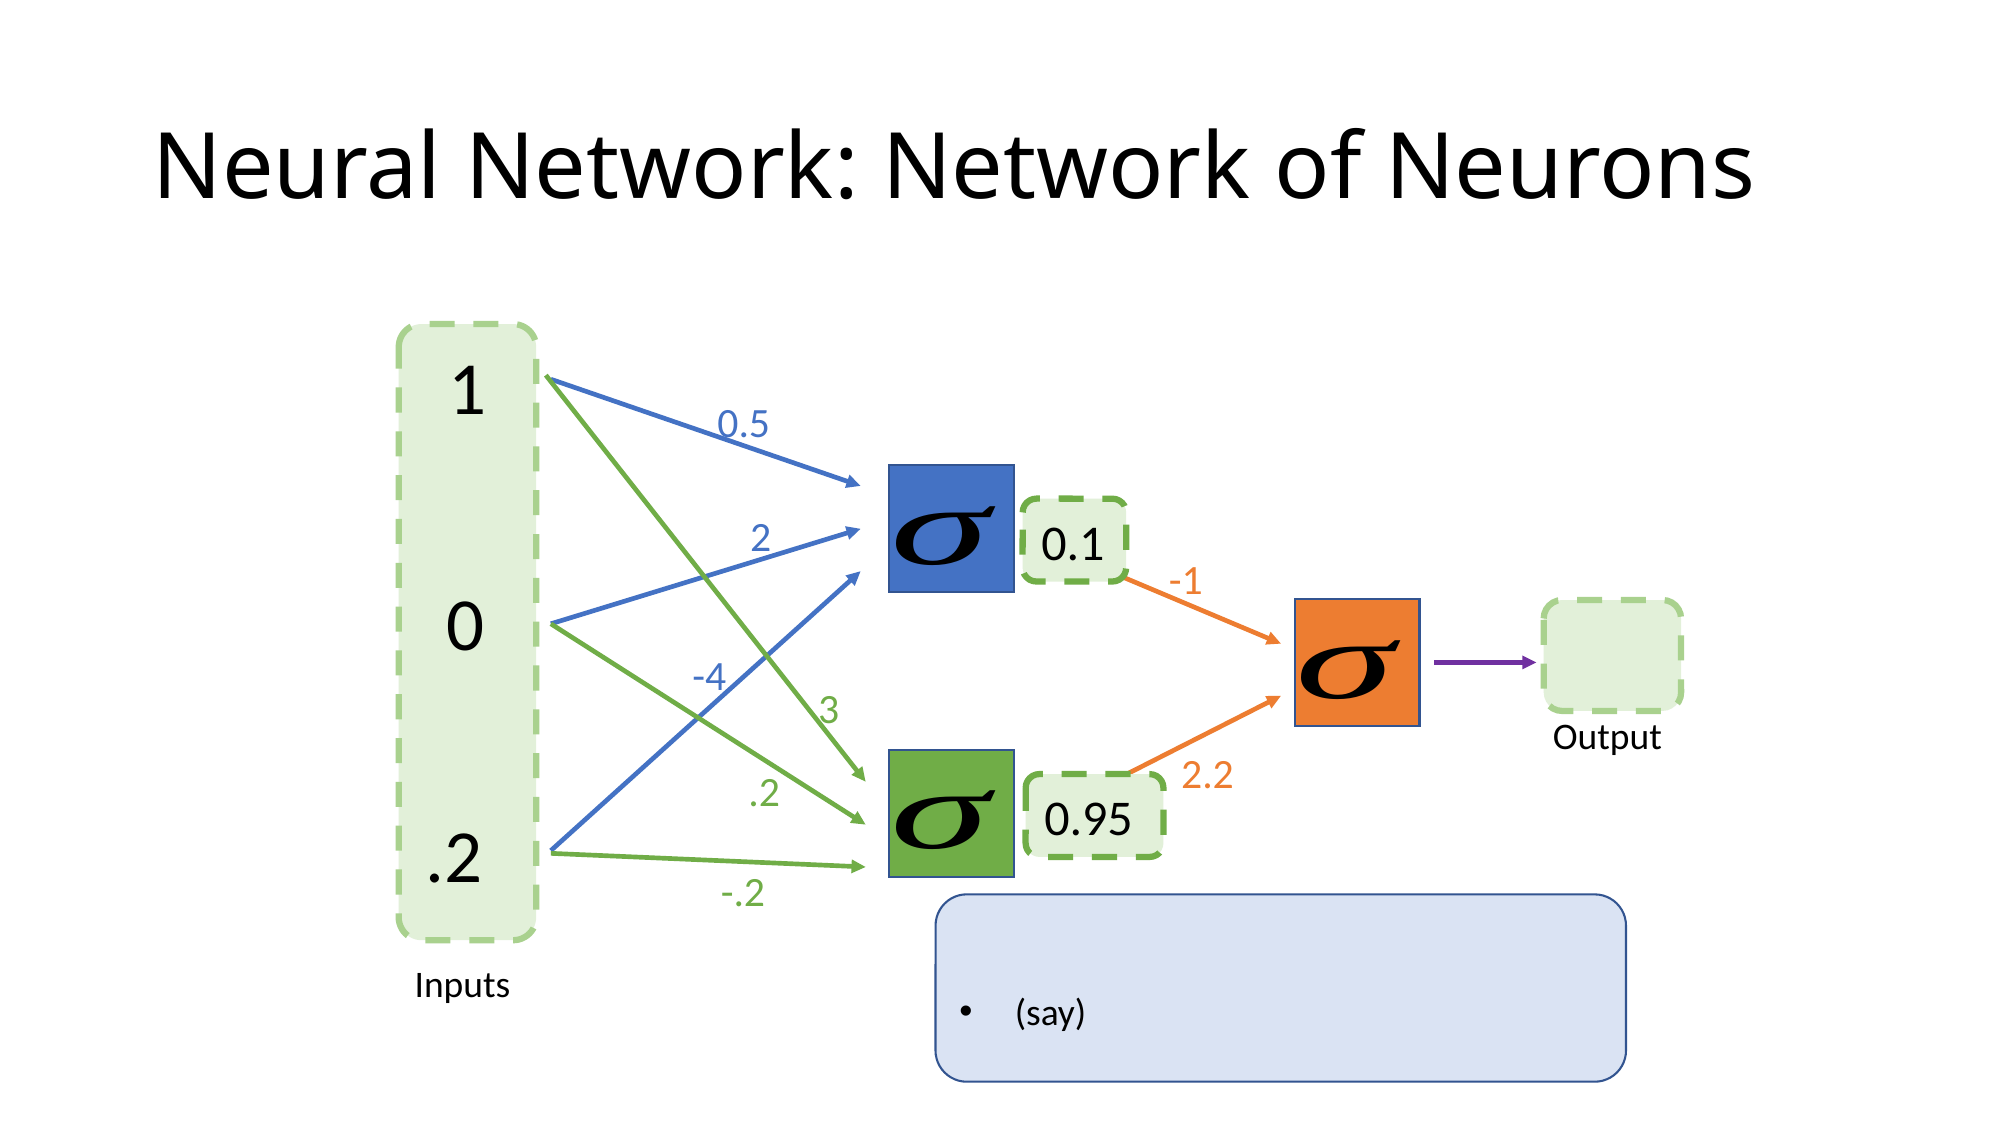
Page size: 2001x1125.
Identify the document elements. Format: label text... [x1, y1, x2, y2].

title Neural Network: Network of Neurons [137, 59, 1863, 278]
text_box Inputs [353, 952, 572, 1013]
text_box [1027, 536, 1419, 825]
text_box 0 [431, 568, 544, 673]
text_box 1 [434, 332, 546, 437]
text_box 0.1 [1022, 498, 1127, 578]
text_box Output [1498, 704, 1717, 764]
text_box .2 [410, 800, 545, 906]
text_box 0.95 [1025, 782, 1164, 857]
text_box [397, 323, 538, 942]
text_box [545, 375, 970, 924]
text_box [1542, 598, 1683, 712]
